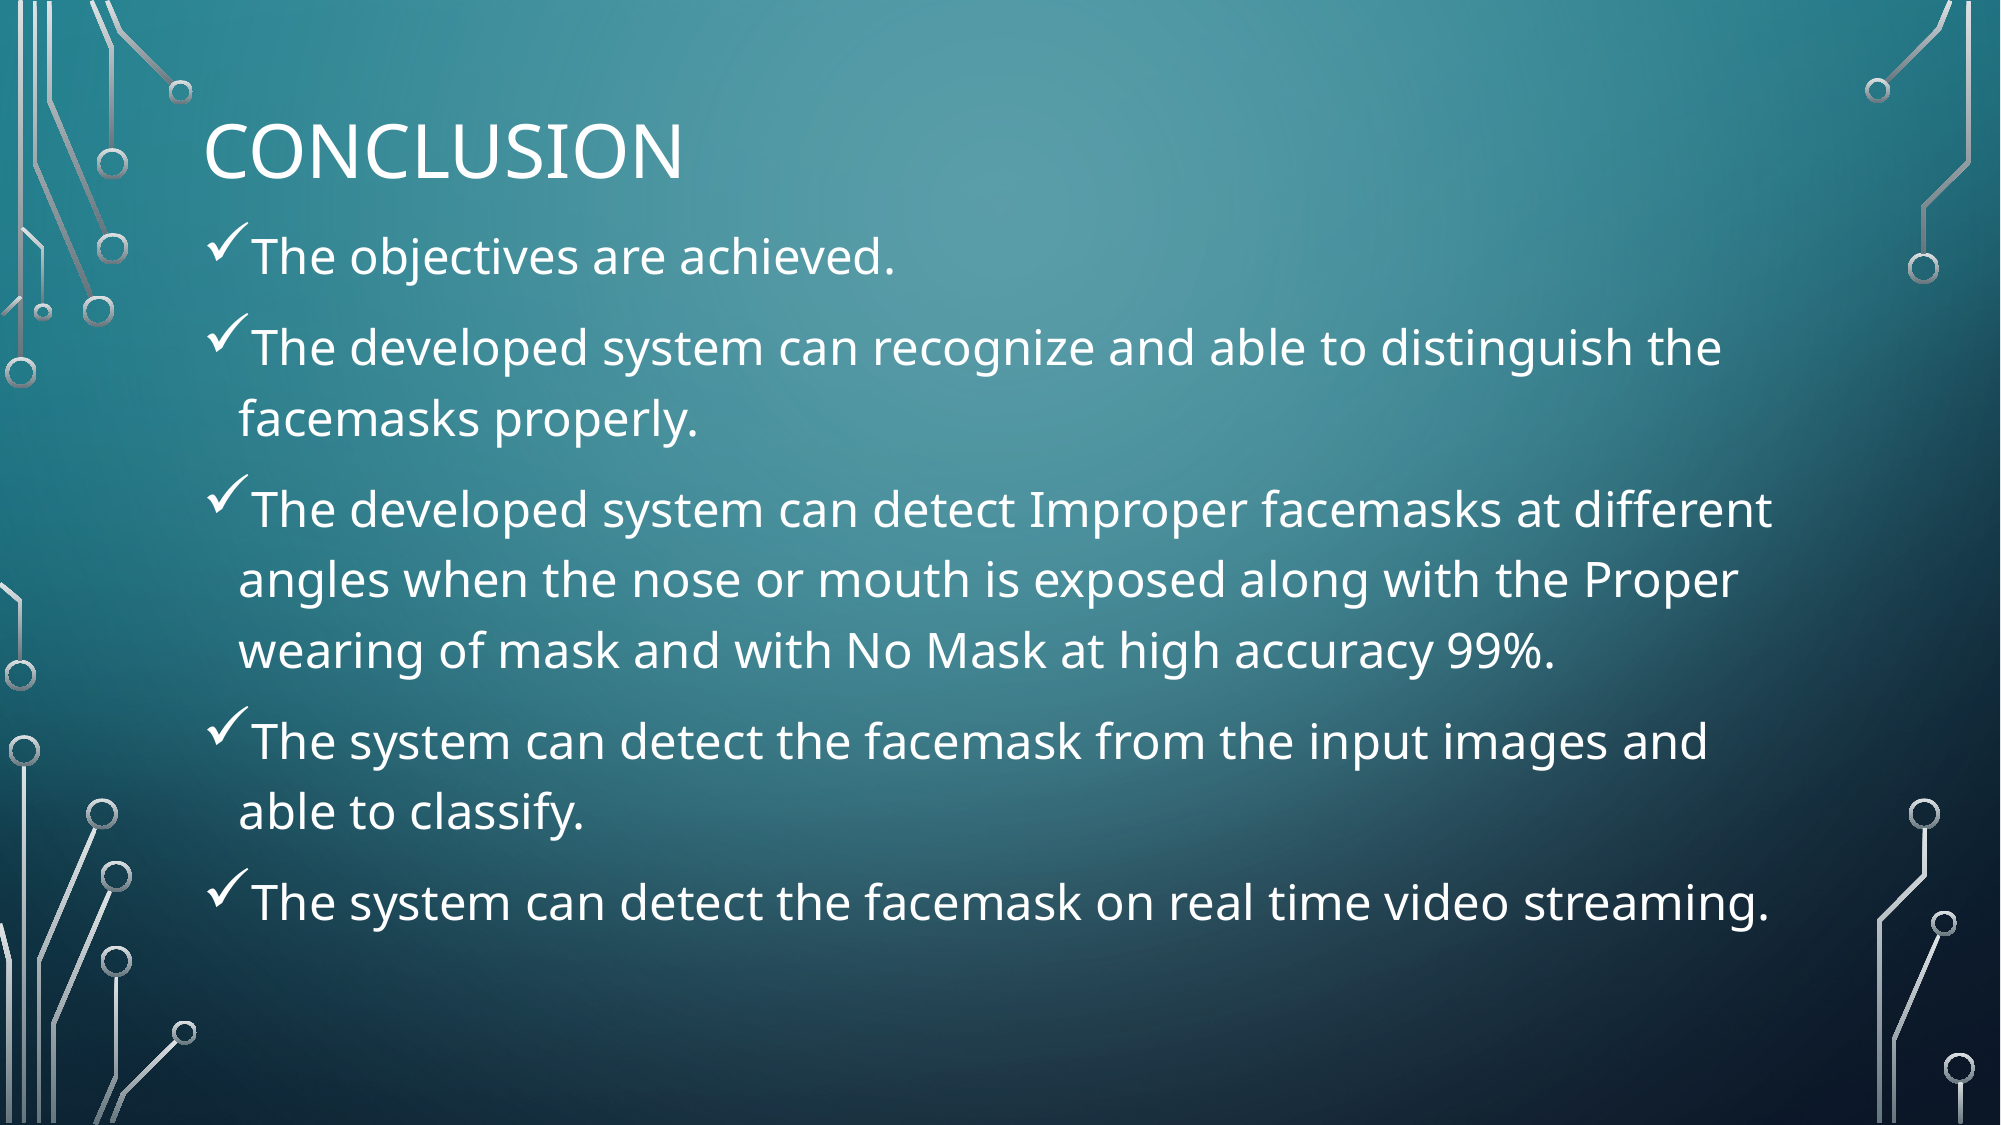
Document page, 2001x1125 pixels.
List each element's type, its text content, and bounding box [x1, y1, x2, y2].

list The objectives are achieved. The developed system can recognize and able to distinguish the facemasks properly. The developed system can detect Improper facemasks at different angles when the nose or mouth is exposed along with the Proper wearing of mask and with No Mask at high accuracy 99%. The system can detect the facemask from the input images and able to classify. The system can detect the facemask on real time video streaming. [187, 206, 1813, 950]
title Conclusion [187, 101, 1813, 206]
